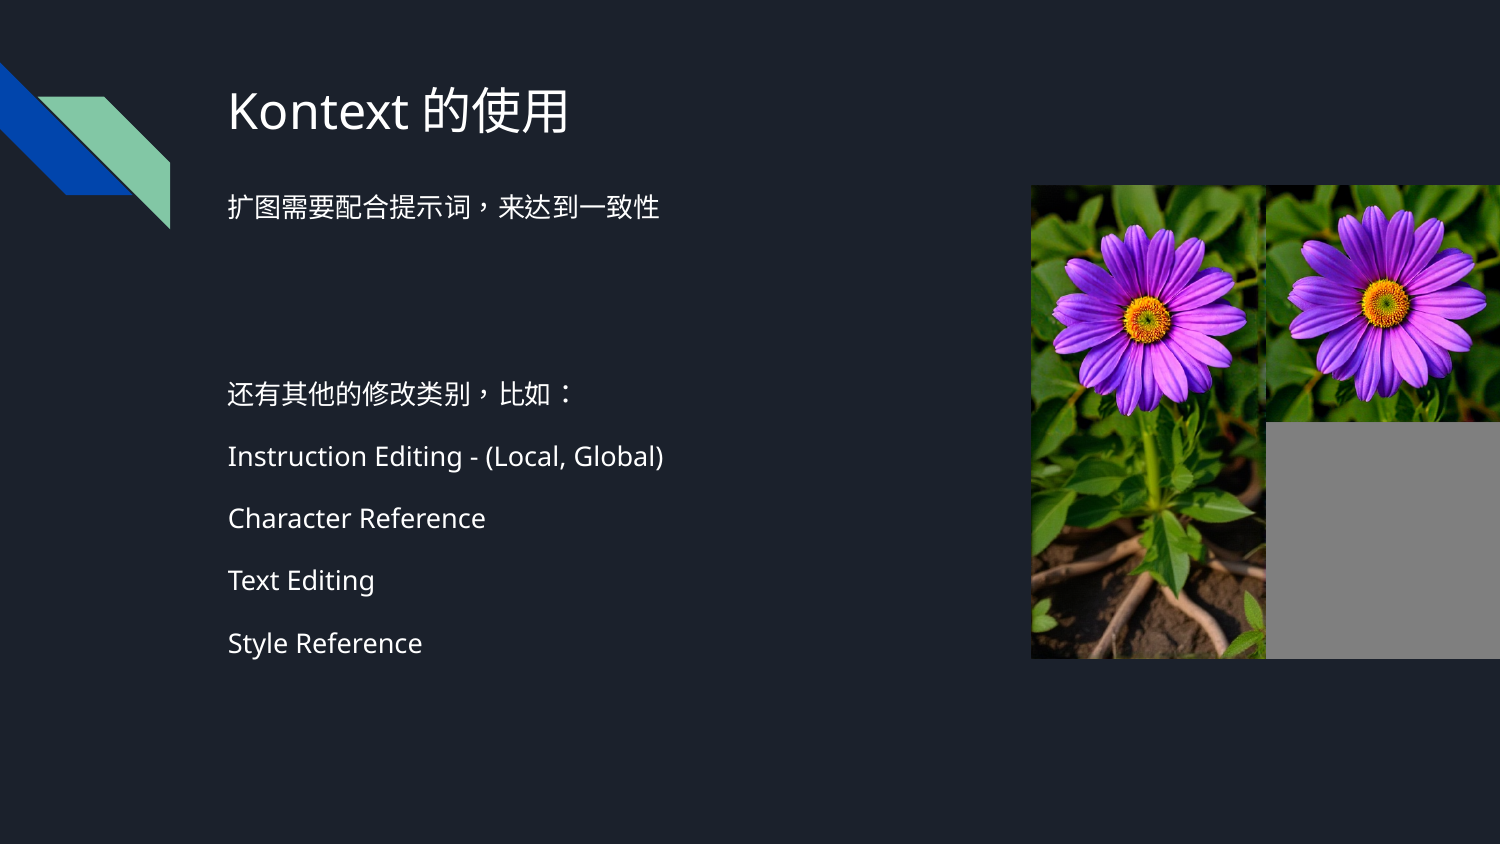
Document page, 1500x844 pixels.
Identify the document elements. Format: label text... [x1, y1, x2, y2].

picture [1031, 184, 1500, 659]
title Kontext的使用 [212, 64, 1368, 170]
list 扩图需要配合提示词，来达到一致性 还有其他的修改类别，比如： Instruction Editing - (Local, Global) Character Reference Text Editing Style Reference [212, 170, 1368, 735]
